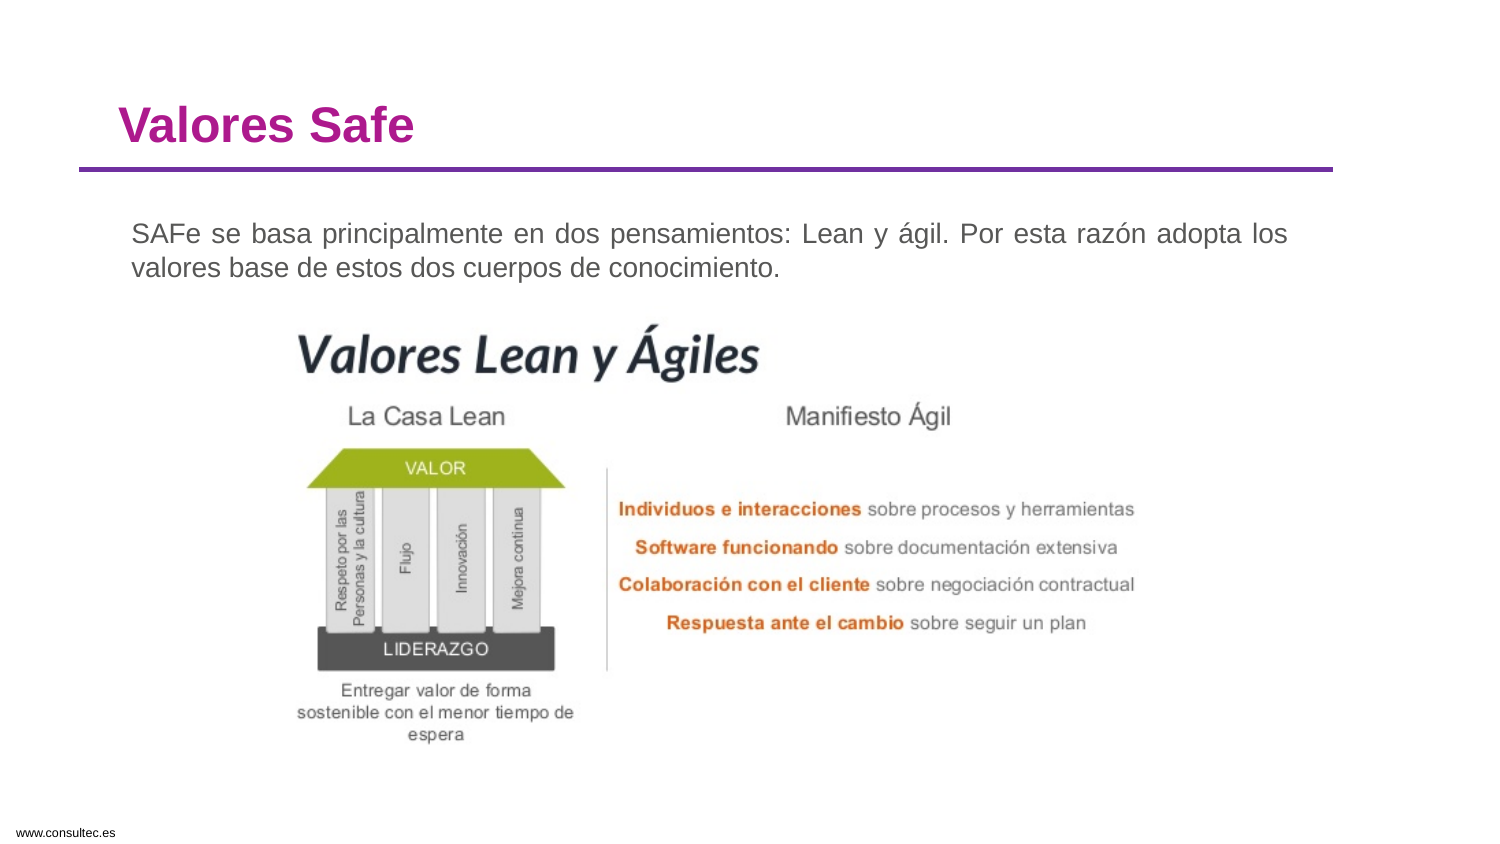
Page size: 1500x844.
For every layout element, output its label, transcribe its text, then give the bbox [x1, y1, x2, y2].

text_box www.consultec.es [1, 817, 131, 844]
title Valores Safe [103, 44, 1397, 208]
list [274, 306, 1147, 798]
text_box SAFe se basa principalmente en dos pensamientos: Lean y ágil. Por esta razón adopta los valores base de estos dos cuerpos de conocimiento. [116, 207, 1304, 291]
